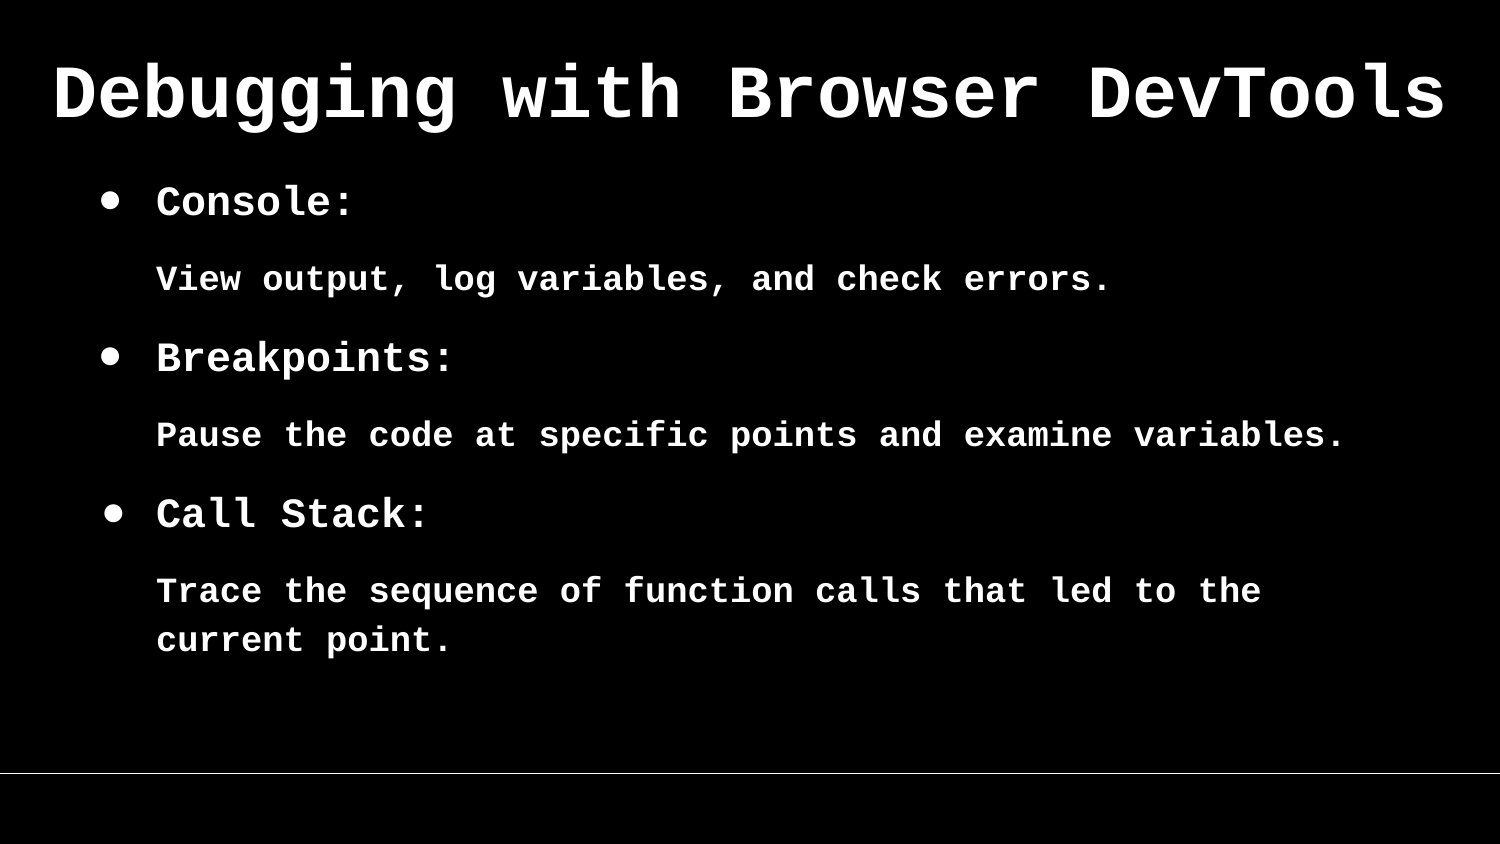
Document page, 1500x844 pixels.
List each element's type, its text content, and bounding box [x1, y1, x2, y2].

subtitle Console: View output, log variables, and check errors. Breakpoints: Pause the code at specific points and examine variables. Call Stack: Trace the sequence of function calls that led to the current point. [66, 83, 1401, 250]
title Debugging with Browser DevTools [0, 20, 1500, 154]
